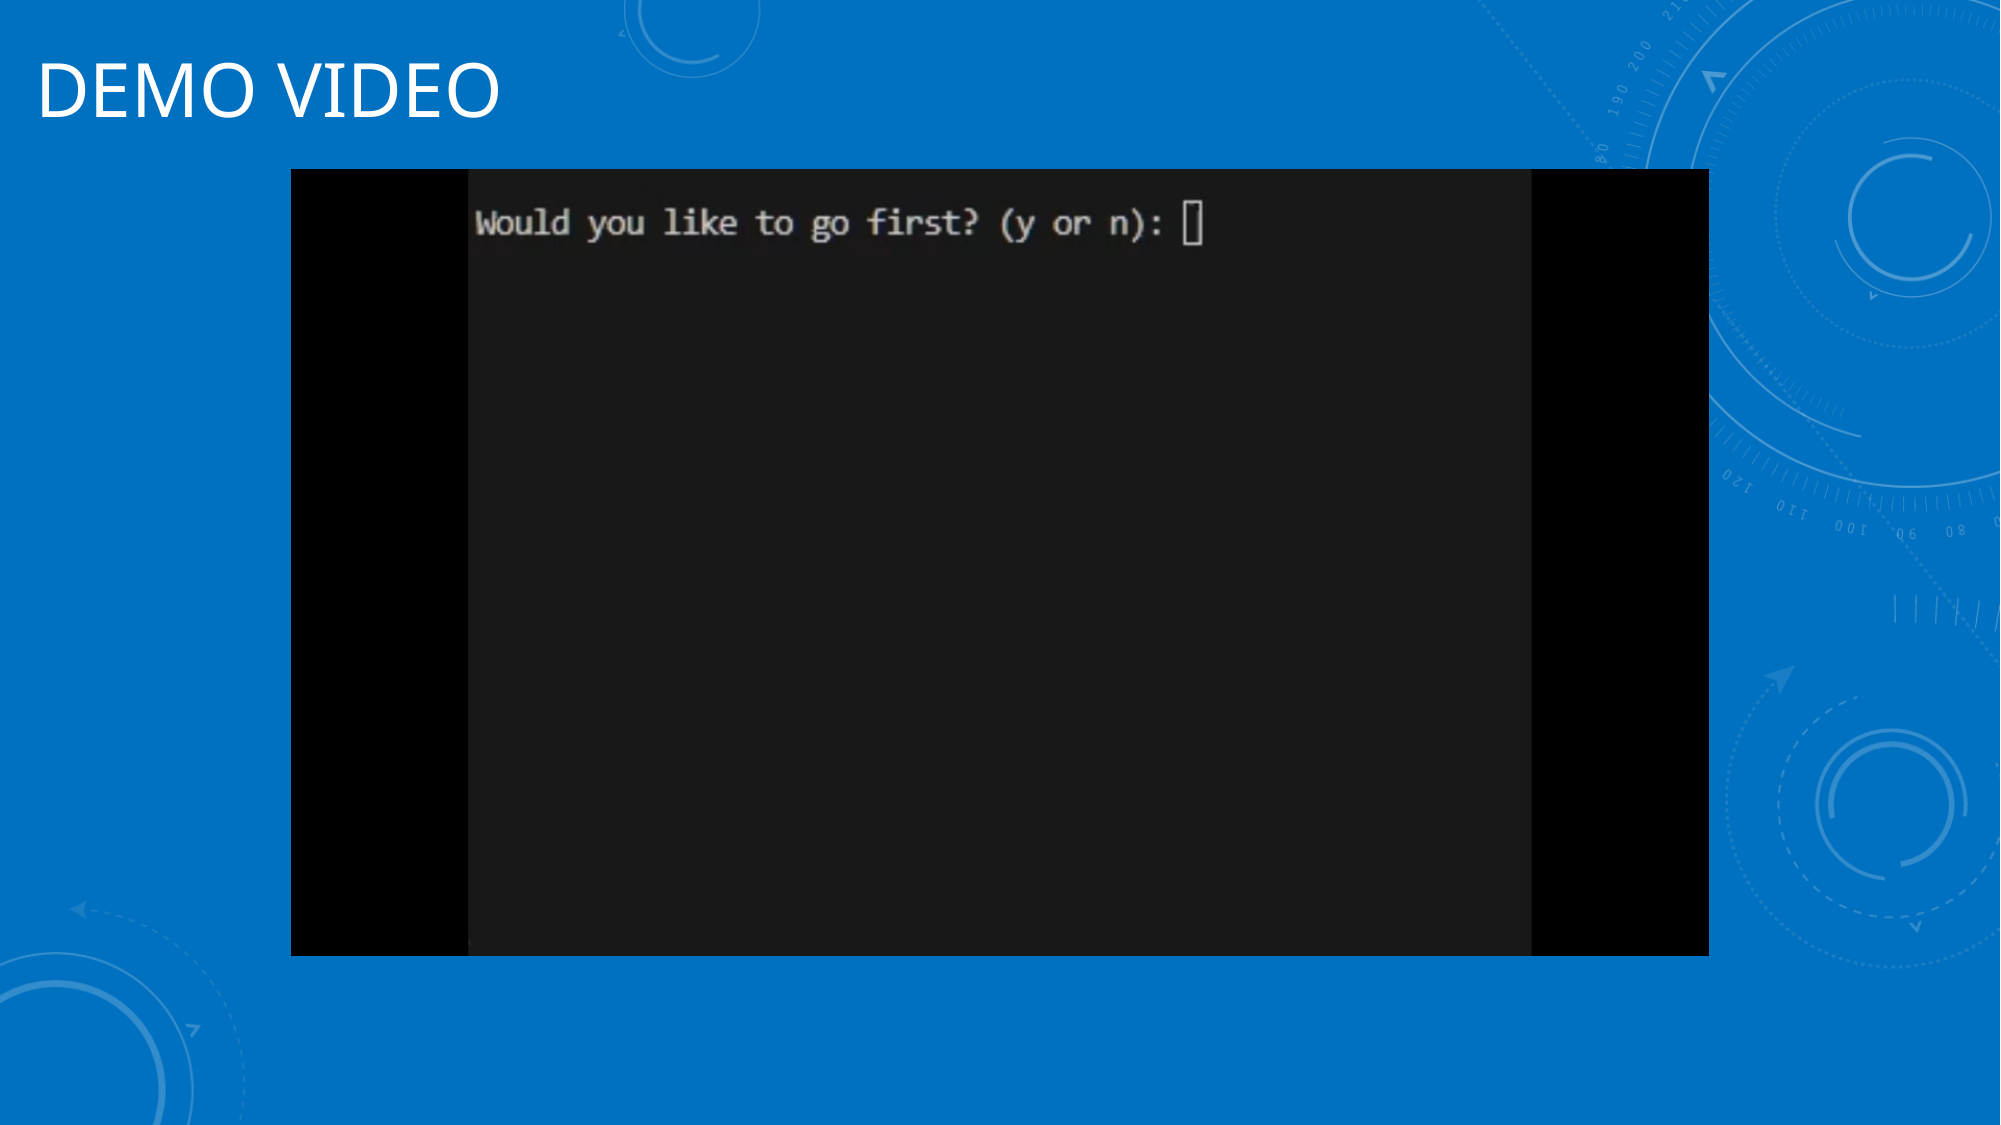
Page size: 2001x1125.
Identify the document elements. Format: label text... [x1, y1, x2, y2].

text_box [290, 168, 1710, 957]
title Demo video [20, 0, 1682, 207]
picture [0, 0, 2000, 1125]
